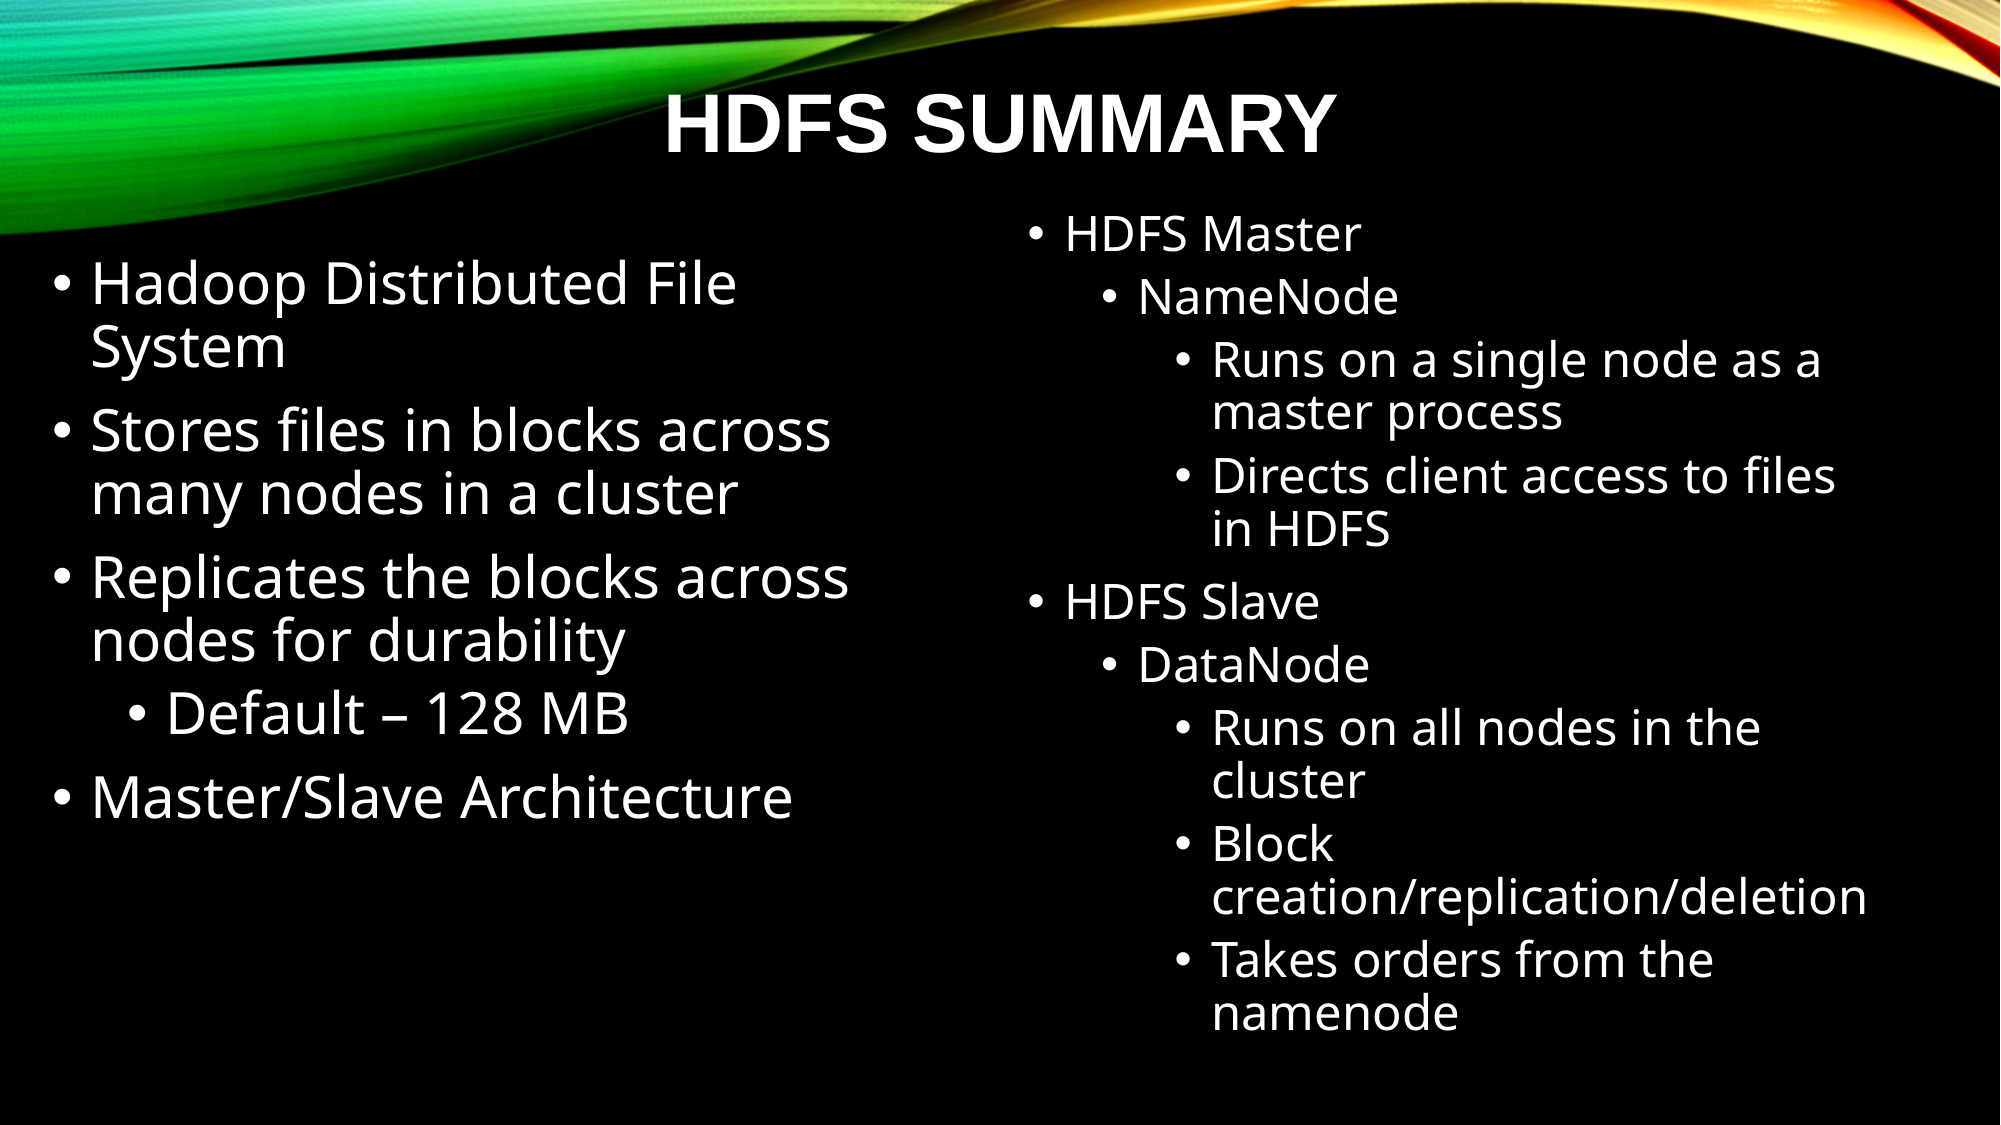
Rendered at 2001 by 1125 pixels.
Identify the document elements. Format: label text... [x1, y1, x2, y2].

picture [0, 0, 2000, 237]
list HDFS Master NameNode Runs on a single node as a master process Directs client access to files in HDFS HDFS Slave DataNode Runs on all nodes in the cluster Block creation/replication/deletion Takes orders from the namenode [1012, 201, 1888, 1060]
list Hadoop Distributed File System Stores files in blocks across many nodes in a cluster Replicates the blocks across nodes for durability Default – 128 MB Master/Slave Architecture [37, 246, 913, 1037]
title HDFS SUMMARY [306, 49, 1719, 202]
